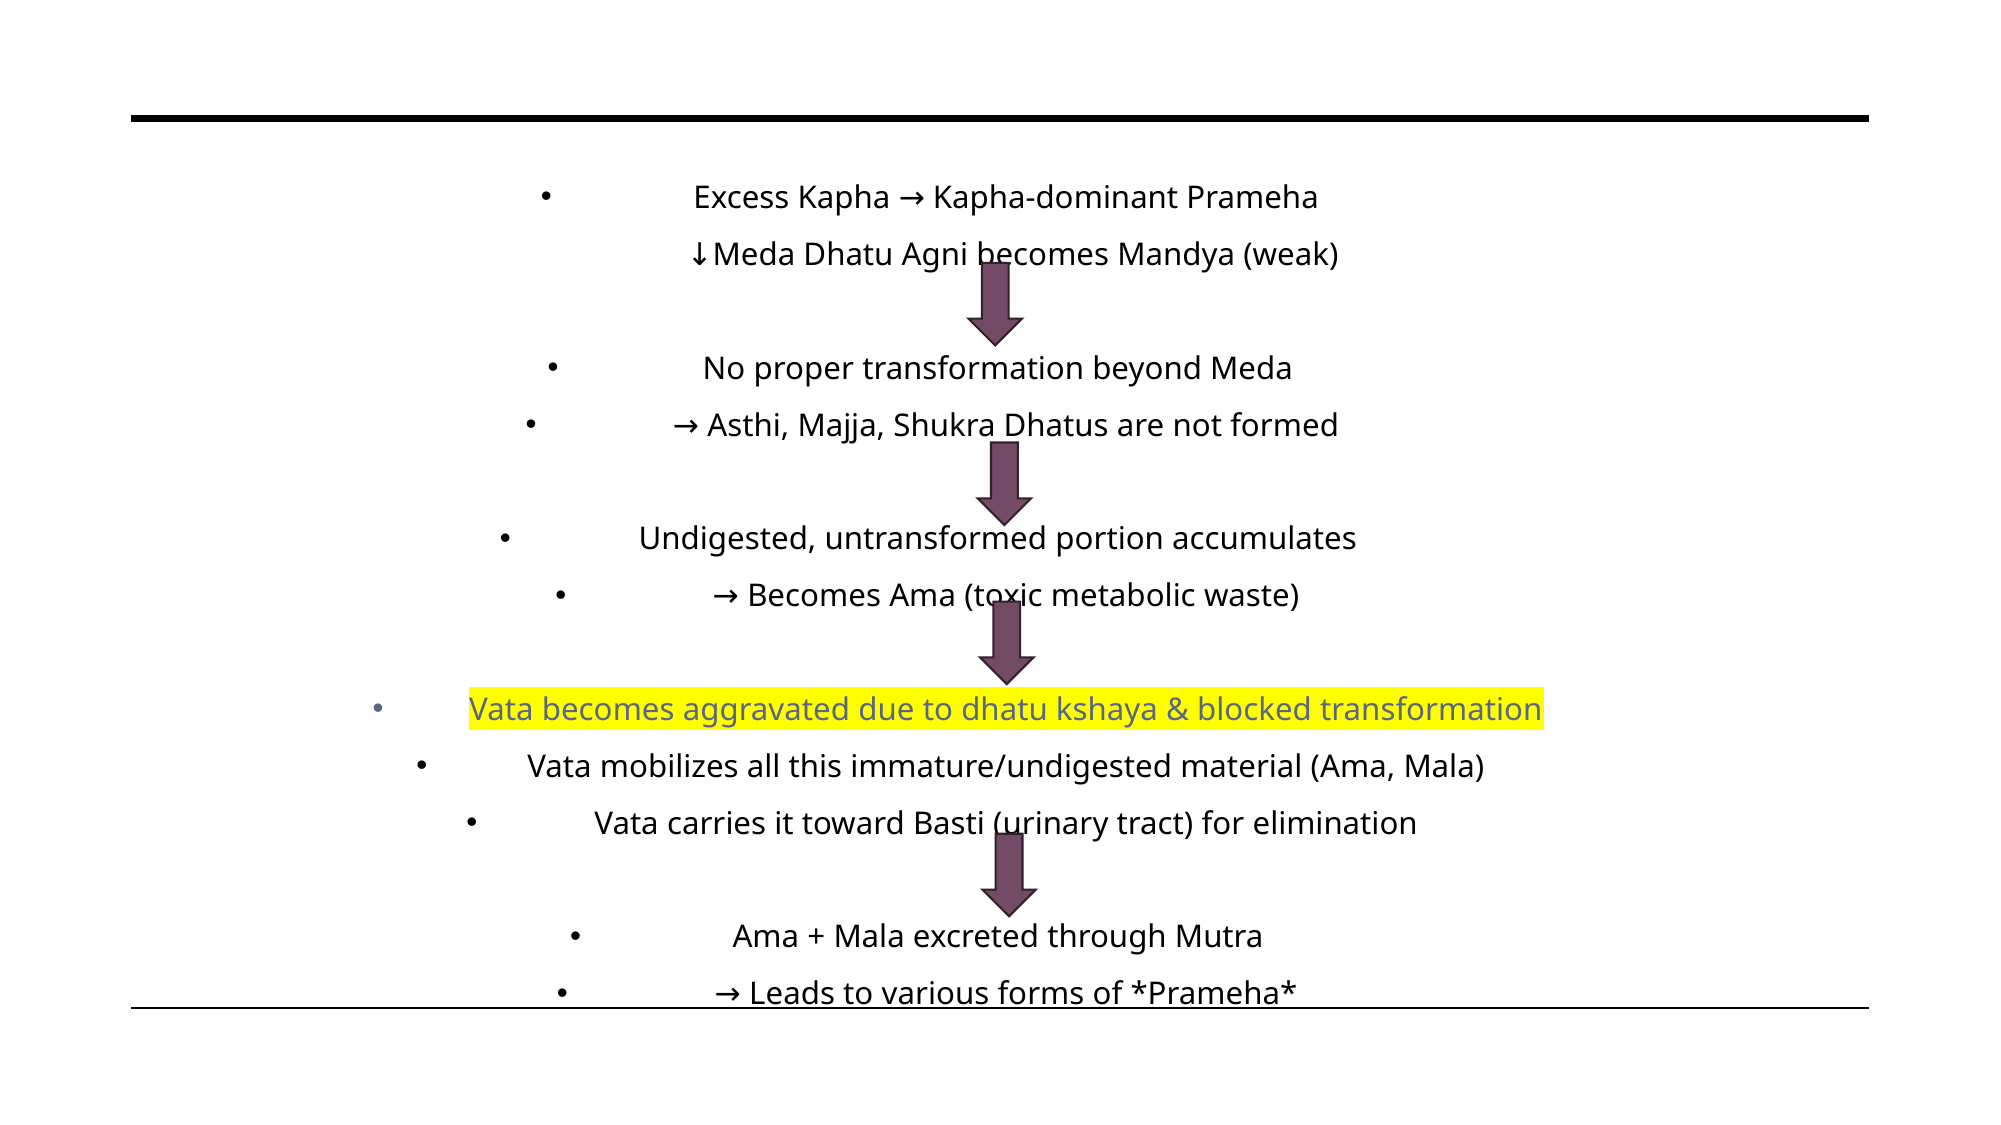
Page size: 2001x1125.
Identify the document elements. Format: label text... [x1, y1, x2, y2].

text_box [965, 261, 1025, 347]
list Excess Kapha → Kapha-dominant Prameha ↓Meda Dhatu Agni becomes Mandya (weak) No proper transformation beyond Meda → Asthi, Majja, Shukra Dhatus are not formed Undigested, untransformed portion accumulates → Becomes Ama (toxic metabolic waste) Vata becomes aggravated due to dhatu kshaya & blocked transformation Vata mobilizes all this immature/undigested material (Ama, Mala) Vata carries it toward Basti (urinary tract) for elimination Ama + Mala excreted through Mutra → Leads to various forms of *Prameha* [213, 166, 1764, 1028]
text_box [977, 600, 1037, 686]
text_box [975, 441, 1034, 527]
text_box [979, 832, 1039, 918]
